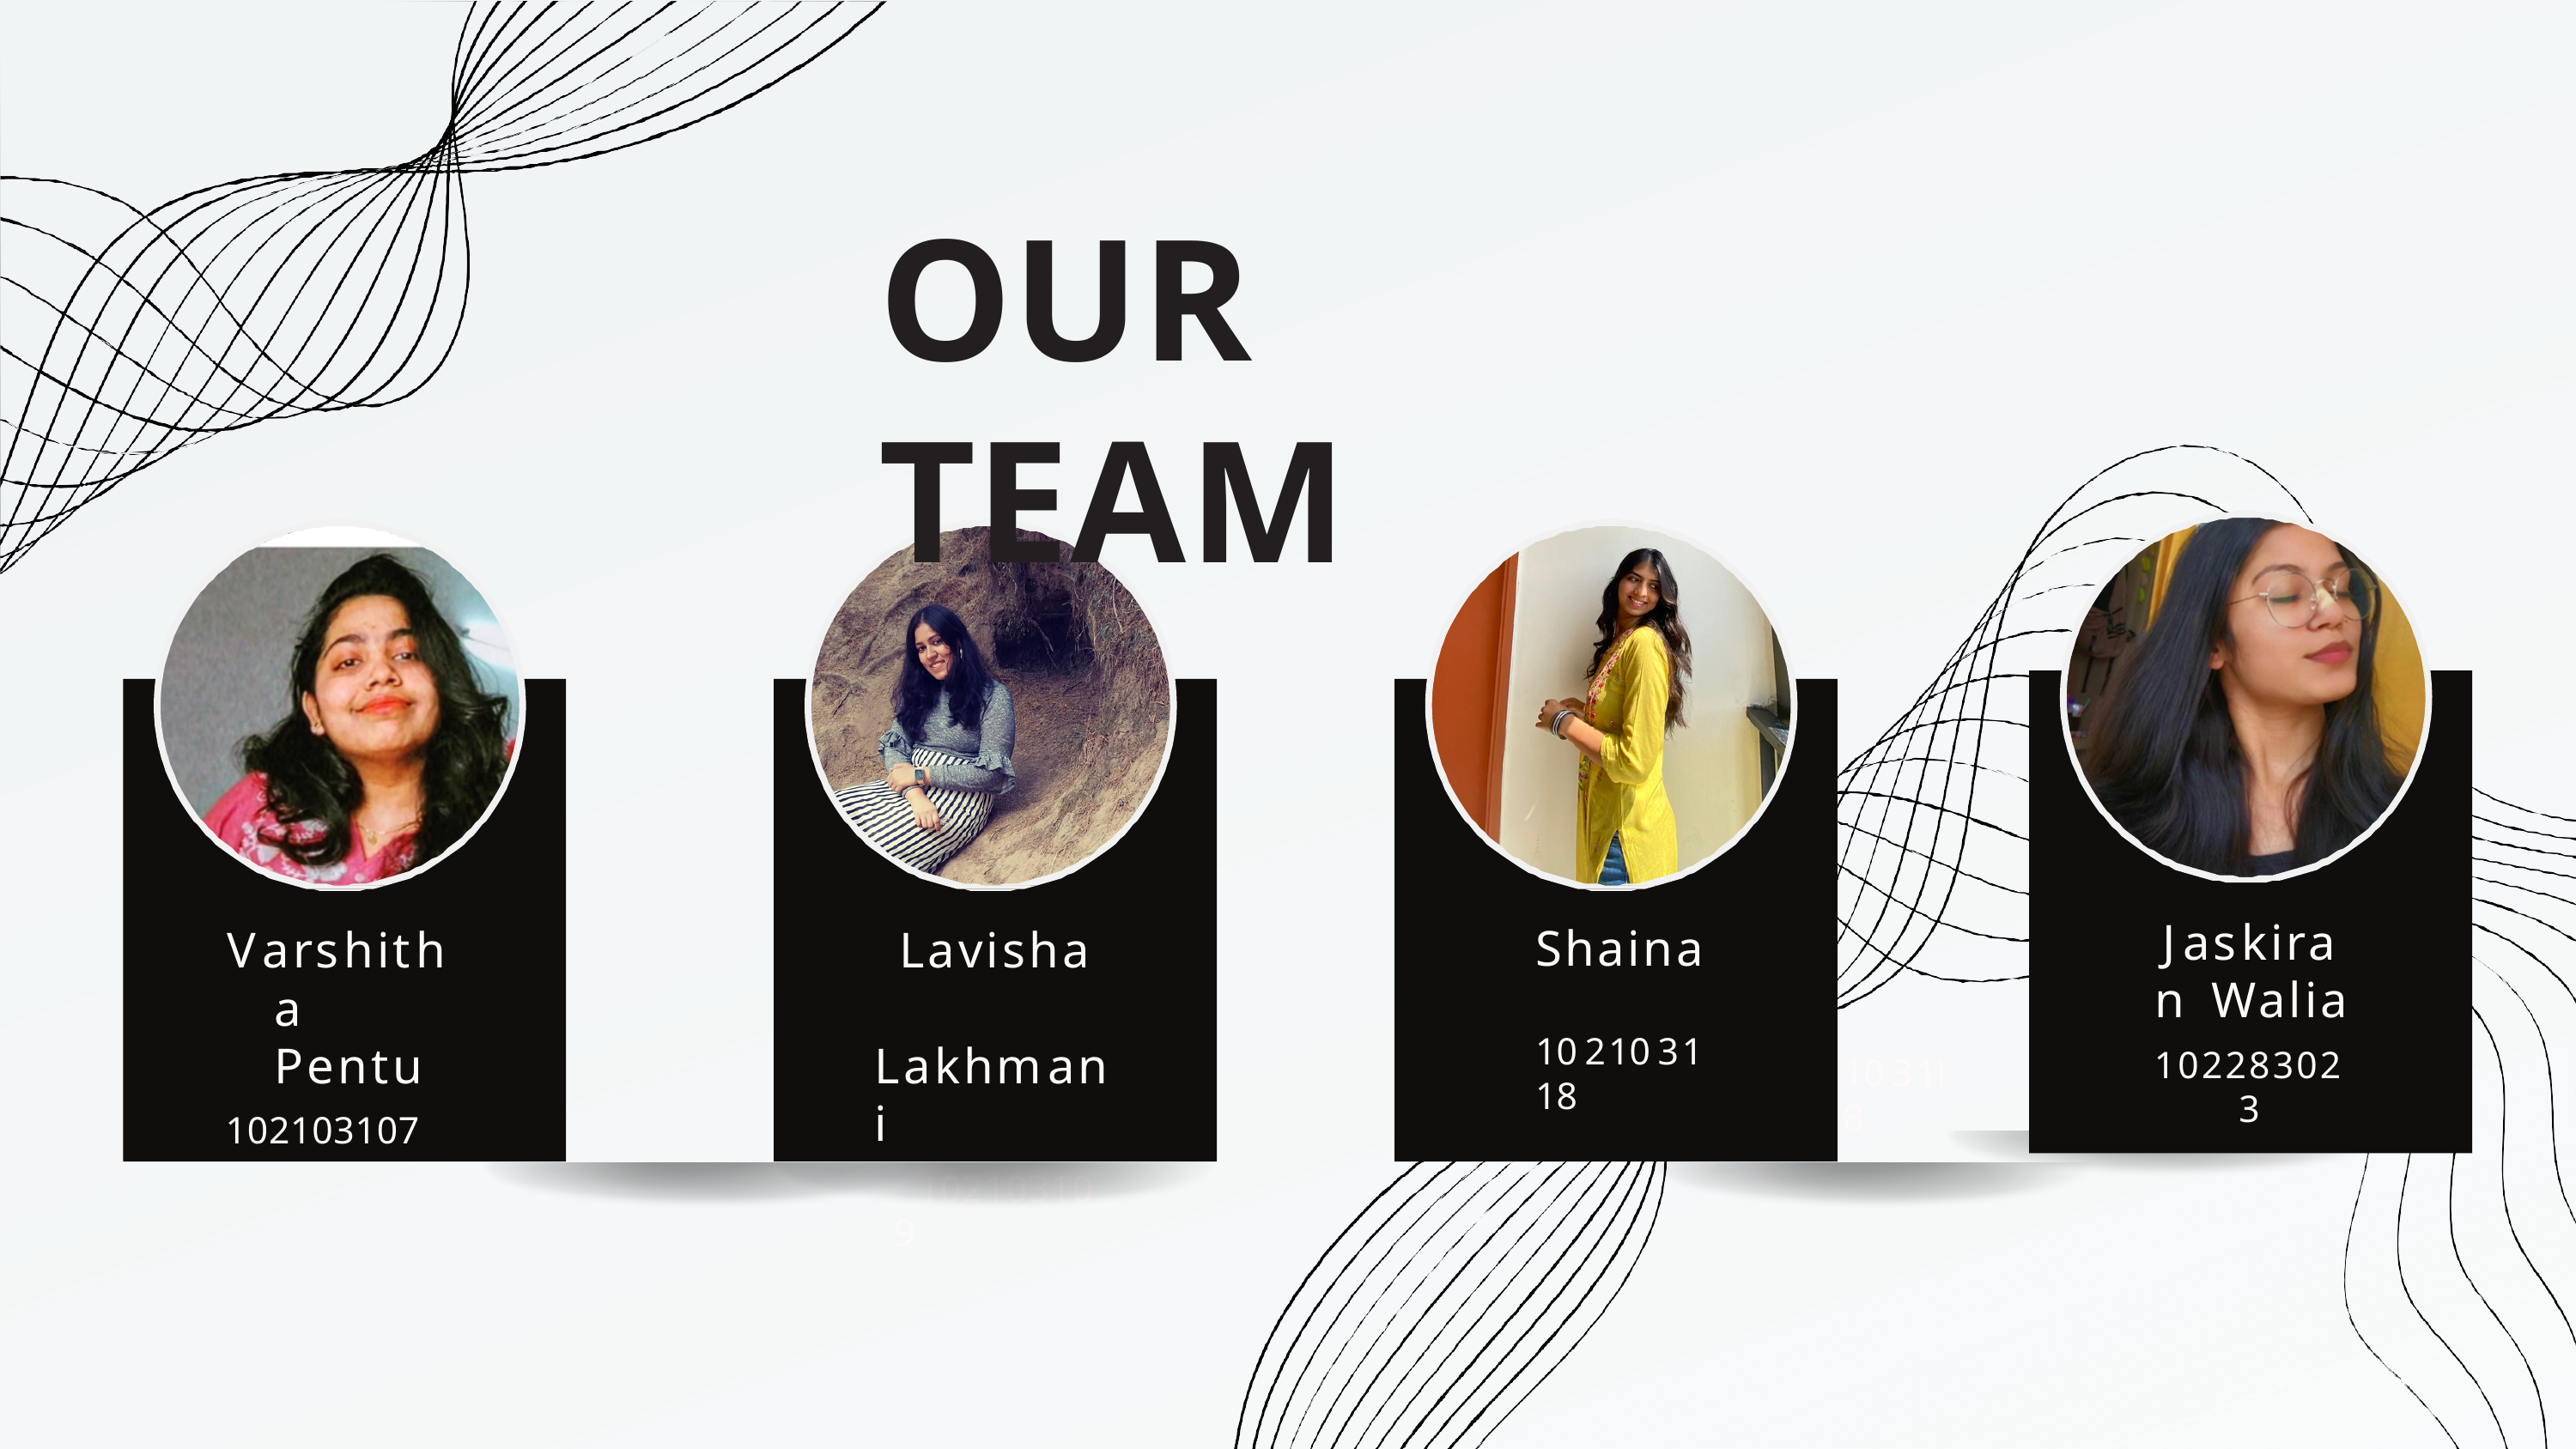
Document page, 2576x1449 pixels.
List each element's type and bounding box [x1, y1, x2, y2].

text_box [481, 444, 2576, 1449]
text_box [774, 518, 2473, 1210]
text_box [153, 518, 474, 891]
text_box [2059, 510, 2433, 883]
text_box [0, 0, 2576, 1449]
